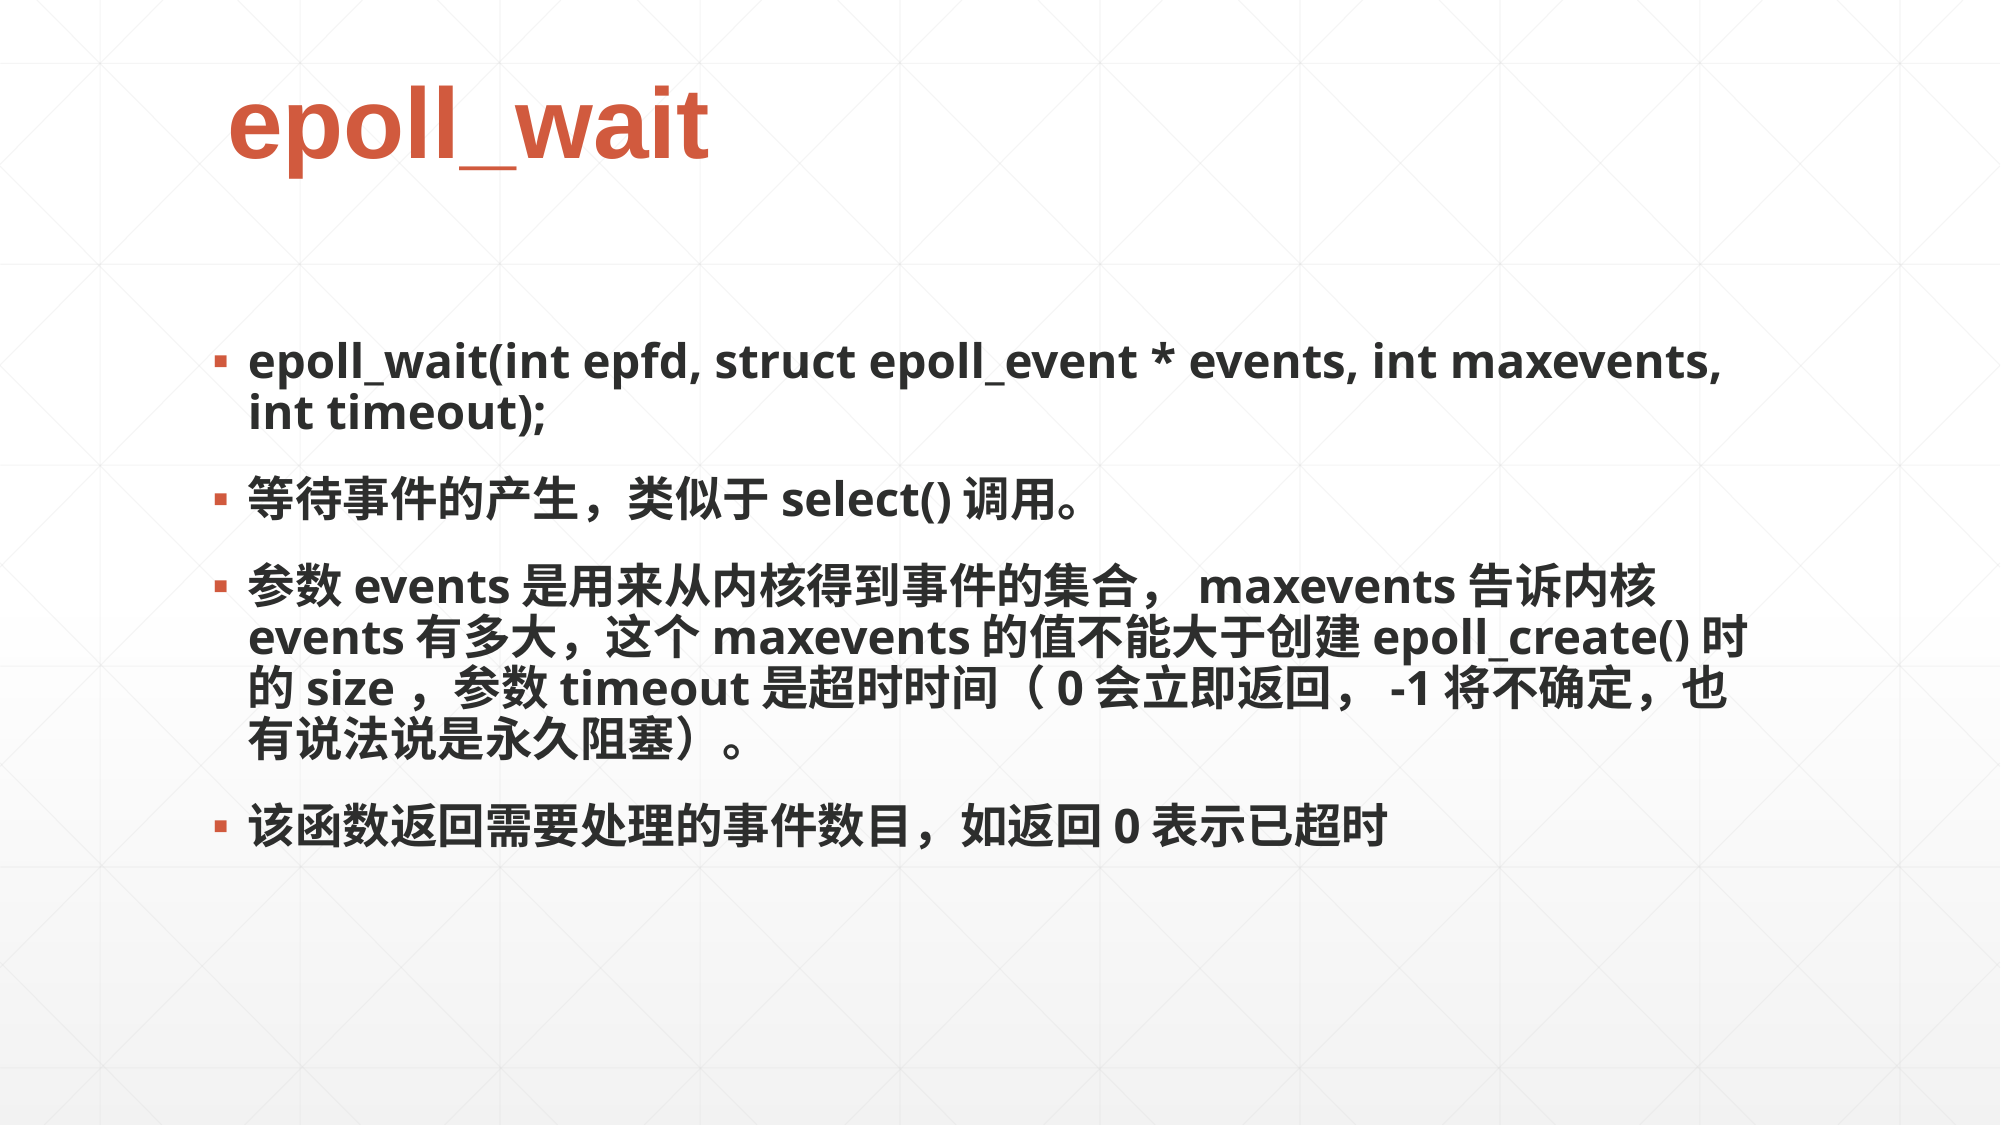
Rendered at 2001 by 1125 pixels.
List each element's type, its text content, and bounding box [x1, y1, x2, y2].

title epoll_wait [212, 0, 1788, 188]
list epoll_wait(int epfd, struct epoll_event * events, int maxevents, int timeout); 等待事件的产生，类似于select()调用。 参数events是用来从内核得到事件的集合，maxevents告诉内核events有多大，这个maxevents的值不能大于创建epoll_create()时的size，参数timeout是超时时间（0会立即返回，-1将不确定，也有说法说是永久阻塞）。 该函数返回需要处理的事件数目，如返回0表示已超时 [197, 329, 1787, 866]
